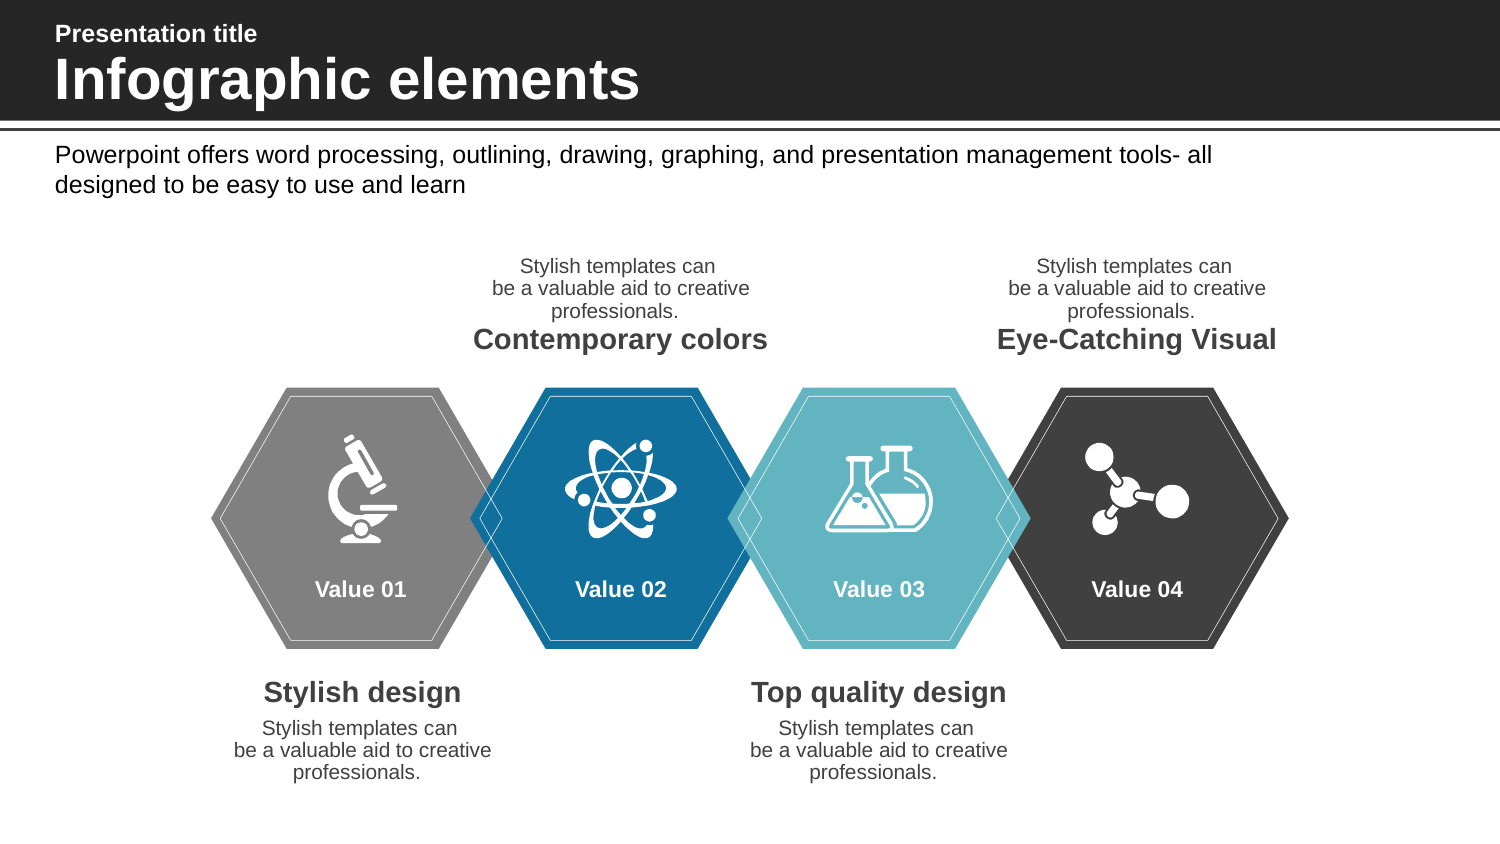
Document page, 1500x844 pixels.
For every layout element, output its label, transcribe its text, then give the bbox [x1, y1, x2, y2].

text_box Presentation title [40, 10, 1331, 65]
text_box Infographic elements [40, 65, 1331, 126]
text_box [986, 255, 1288, 356]
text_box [212, 672, 514, 786]
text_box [728, 672, 1030, 786]
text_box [470, 255, 772, 356]
text_box Powerpoint offers word processing, outlining, drawing, graphing, and presentation management tools- all designed to be easy to use and learn [40, 130, 1270, 206]
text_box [210, 387, 1290, 650]
